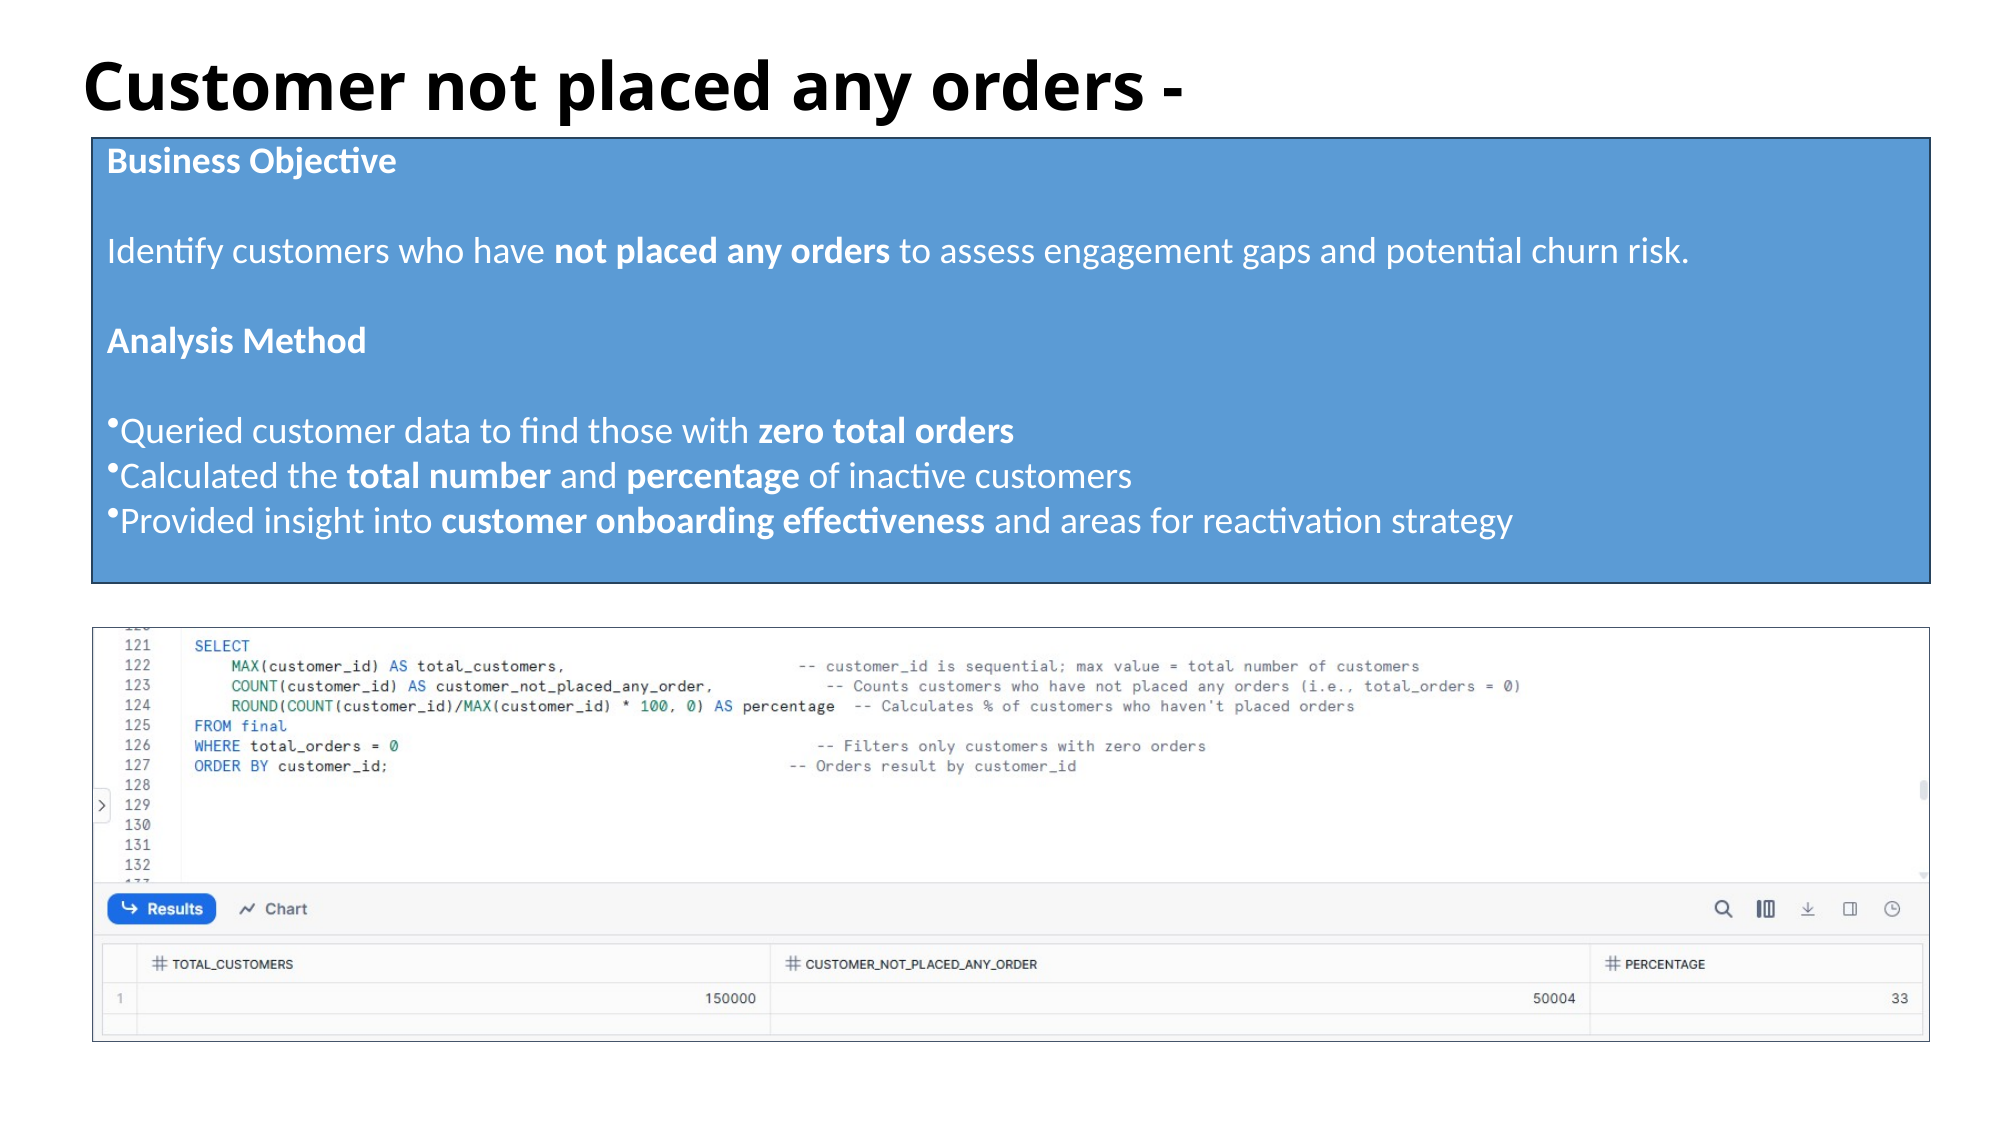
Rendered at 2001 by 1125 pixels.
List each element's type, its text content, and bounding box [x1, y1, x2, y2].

text_box Customer not placed any orders - Result [0, 35, 1297, 211]
picture [92, 627, 1930, 1041]
text_box Business Objective Identify customers who have not placed any orders to assess engagement gaps and potential churn risk. Analysis Method Queried customer data to find those with zero total orders Calculated the total number and percentage of inactive customers Provided insight into customer onboarding effectiveness and areas for reactivation strategy [91, 137, 1931, 584]
